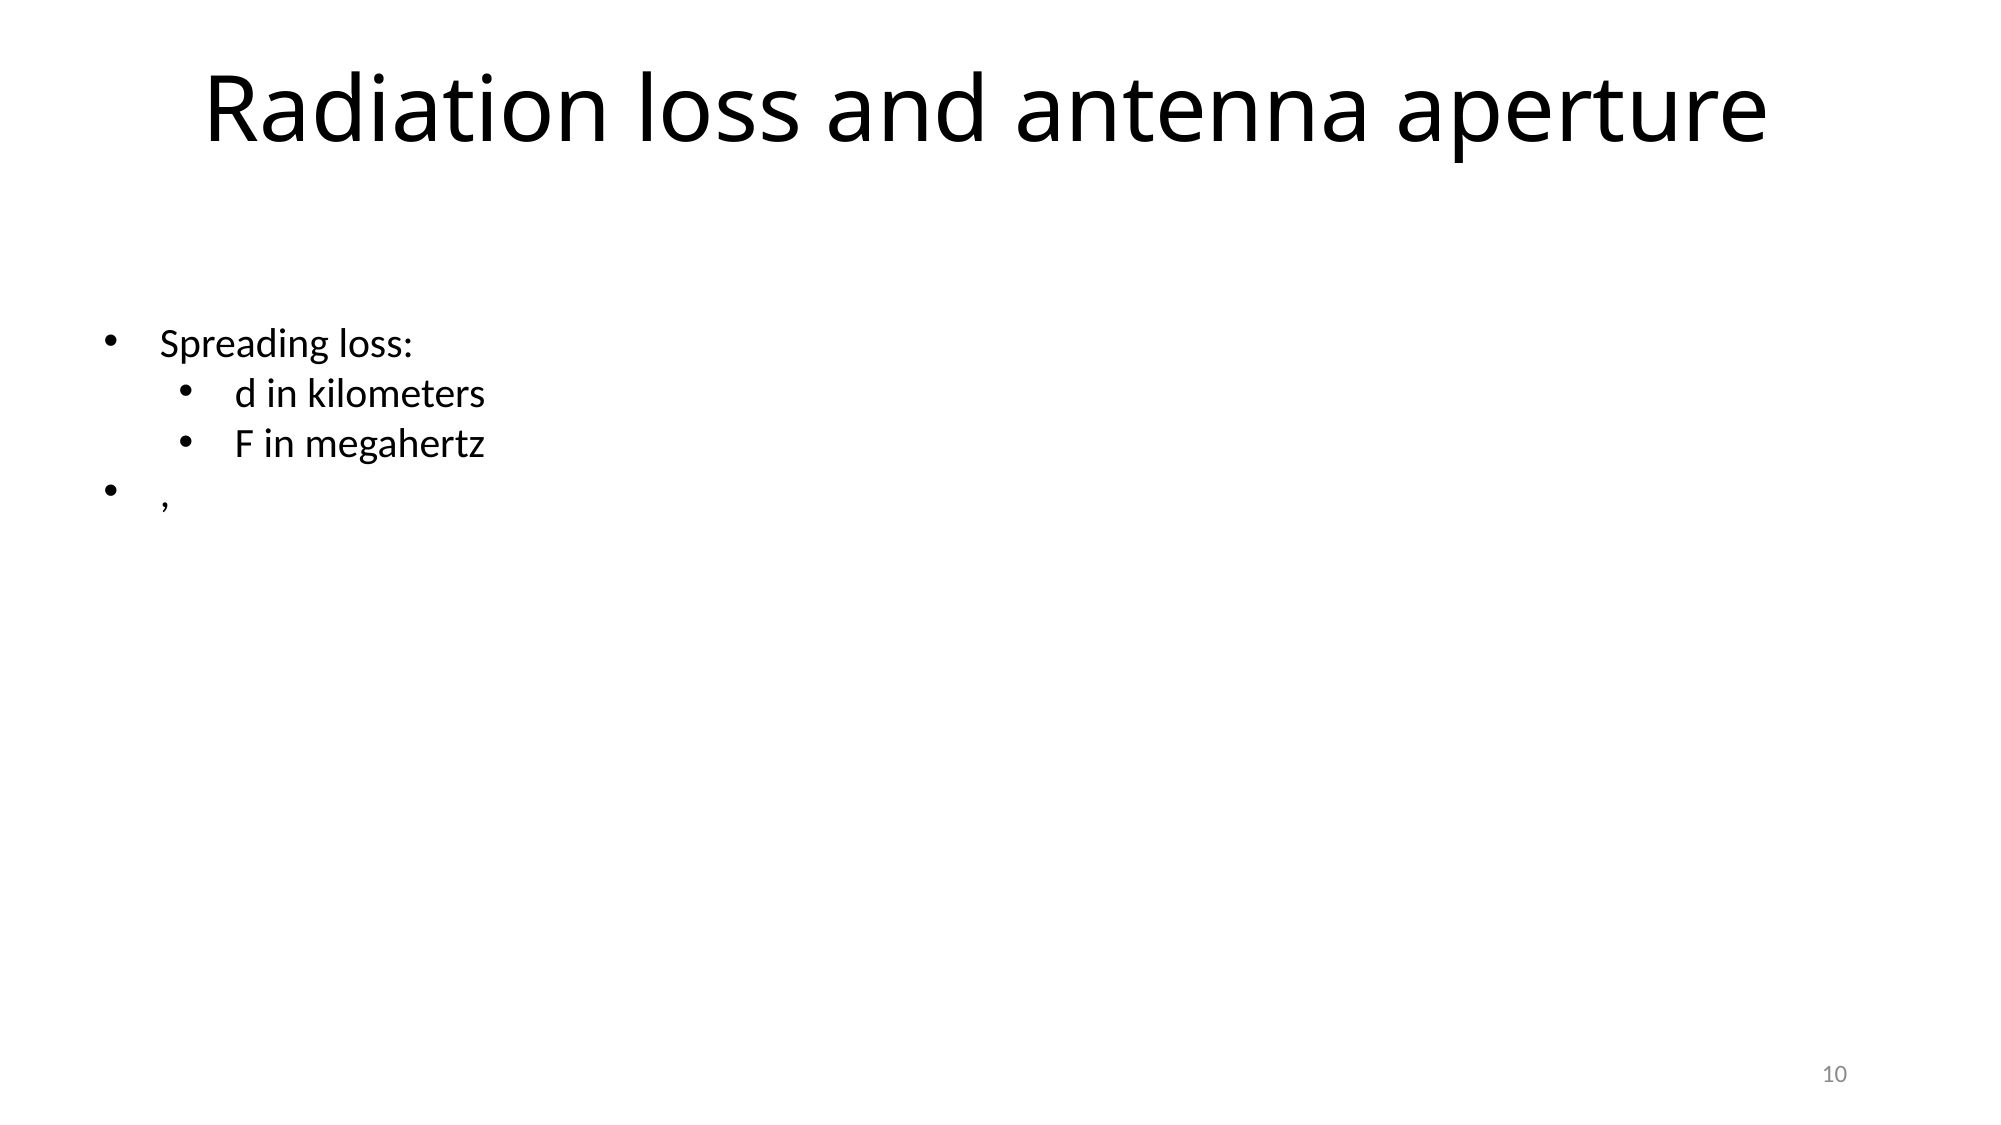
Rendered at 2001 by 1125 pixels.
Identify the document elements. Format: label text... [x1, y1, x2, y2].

title Radiation loss and antenna aperture [0, 31, 1975, 193]
slide_number 10 [1412, 1042, 1863, 1103]
